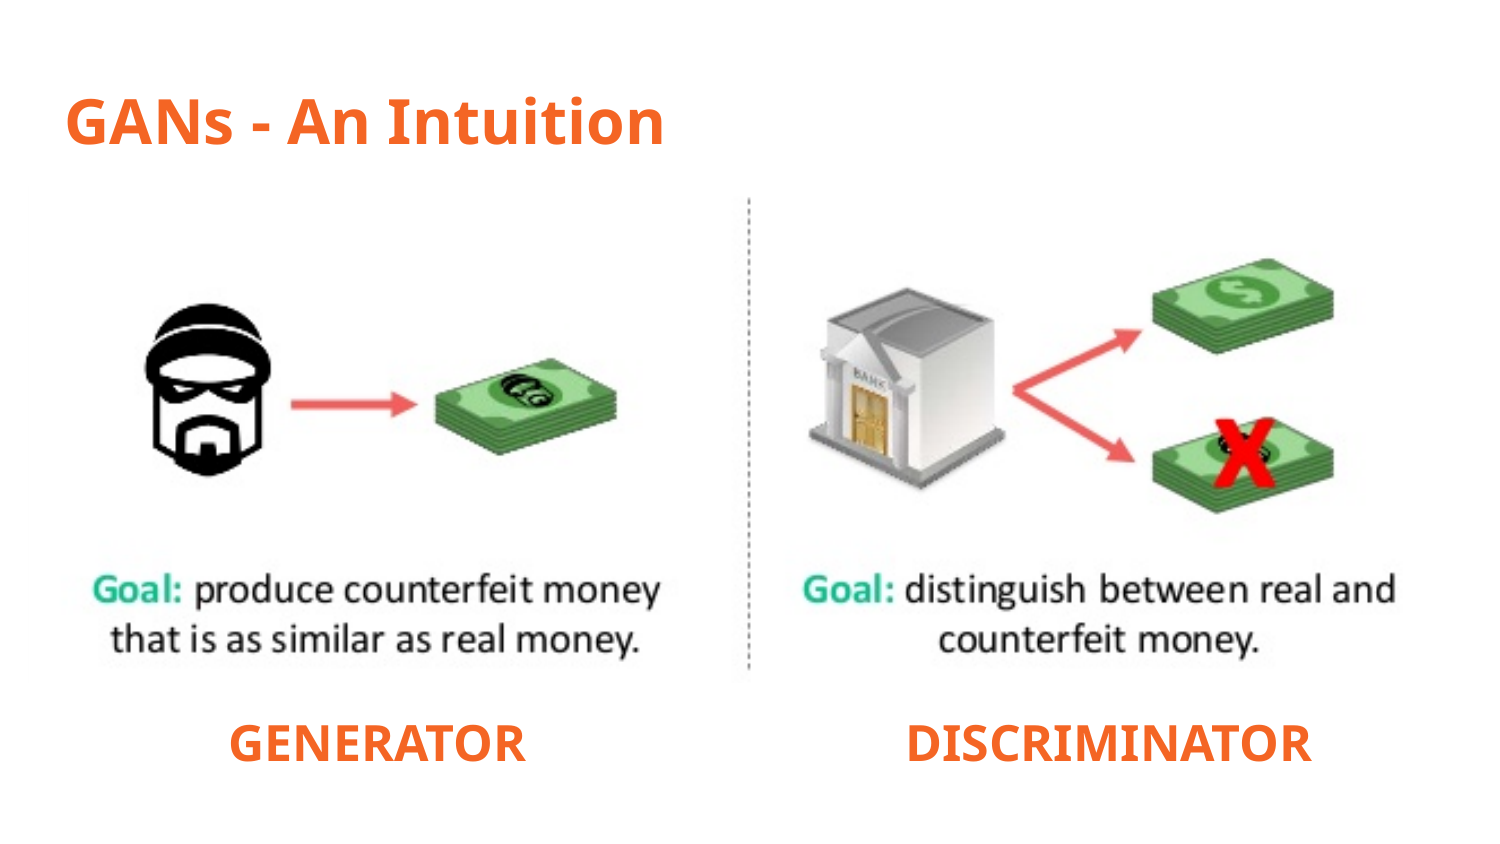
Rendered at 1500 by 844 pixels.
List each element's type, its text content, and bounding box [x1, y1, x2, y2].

text_box GENERATOR [169, 696, 586, 772]
text_box DISCRIMINATOR [856, 696, 1361, 772]
title GANs - An Intuition [49, 67, 1448, 173]
picture [27, 186, 1470, 683]
